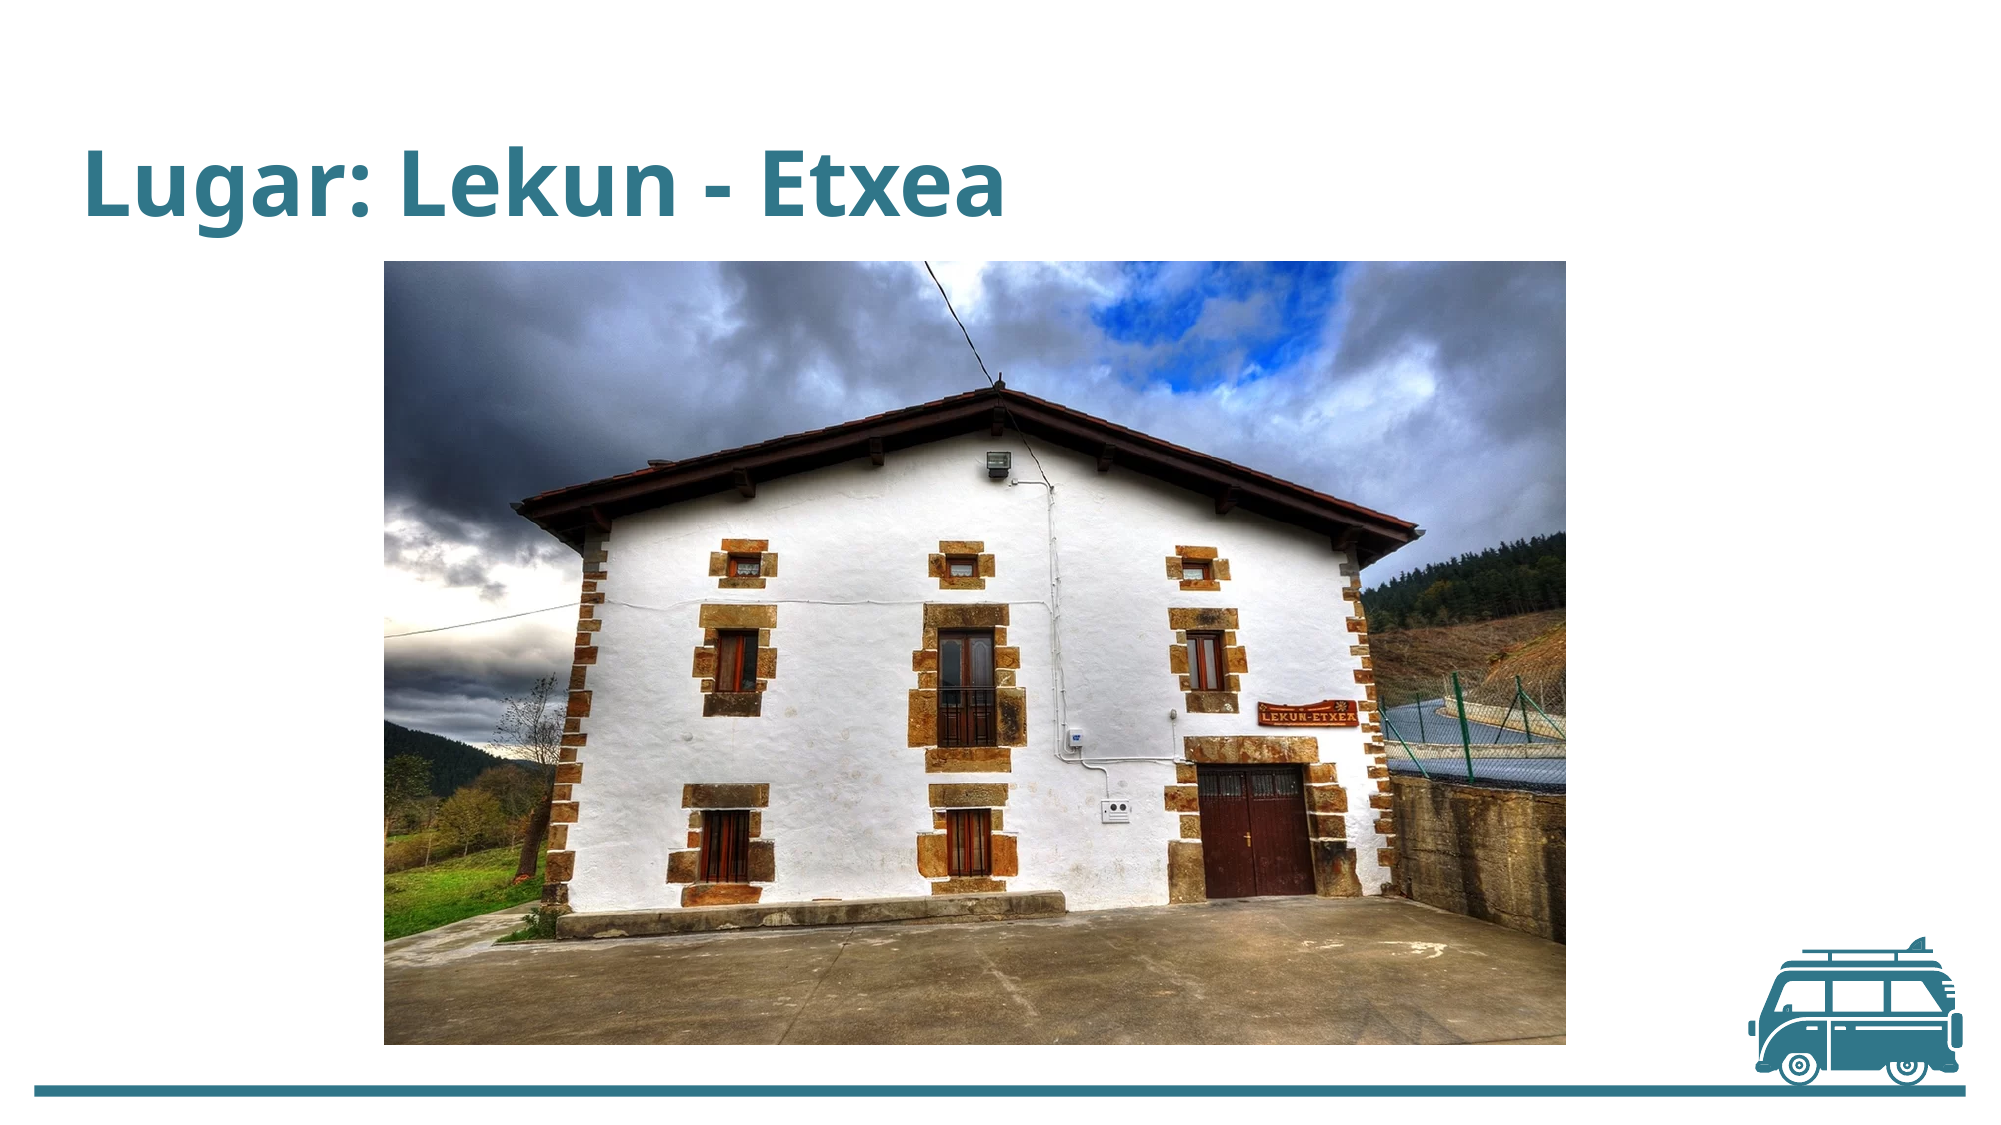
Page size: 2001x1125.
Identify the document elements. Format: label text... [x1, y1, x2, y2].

picture [384, 261, 1566, 1045]
list Lugar: Lekun - Etxea [65, 127, 1964, 247]
